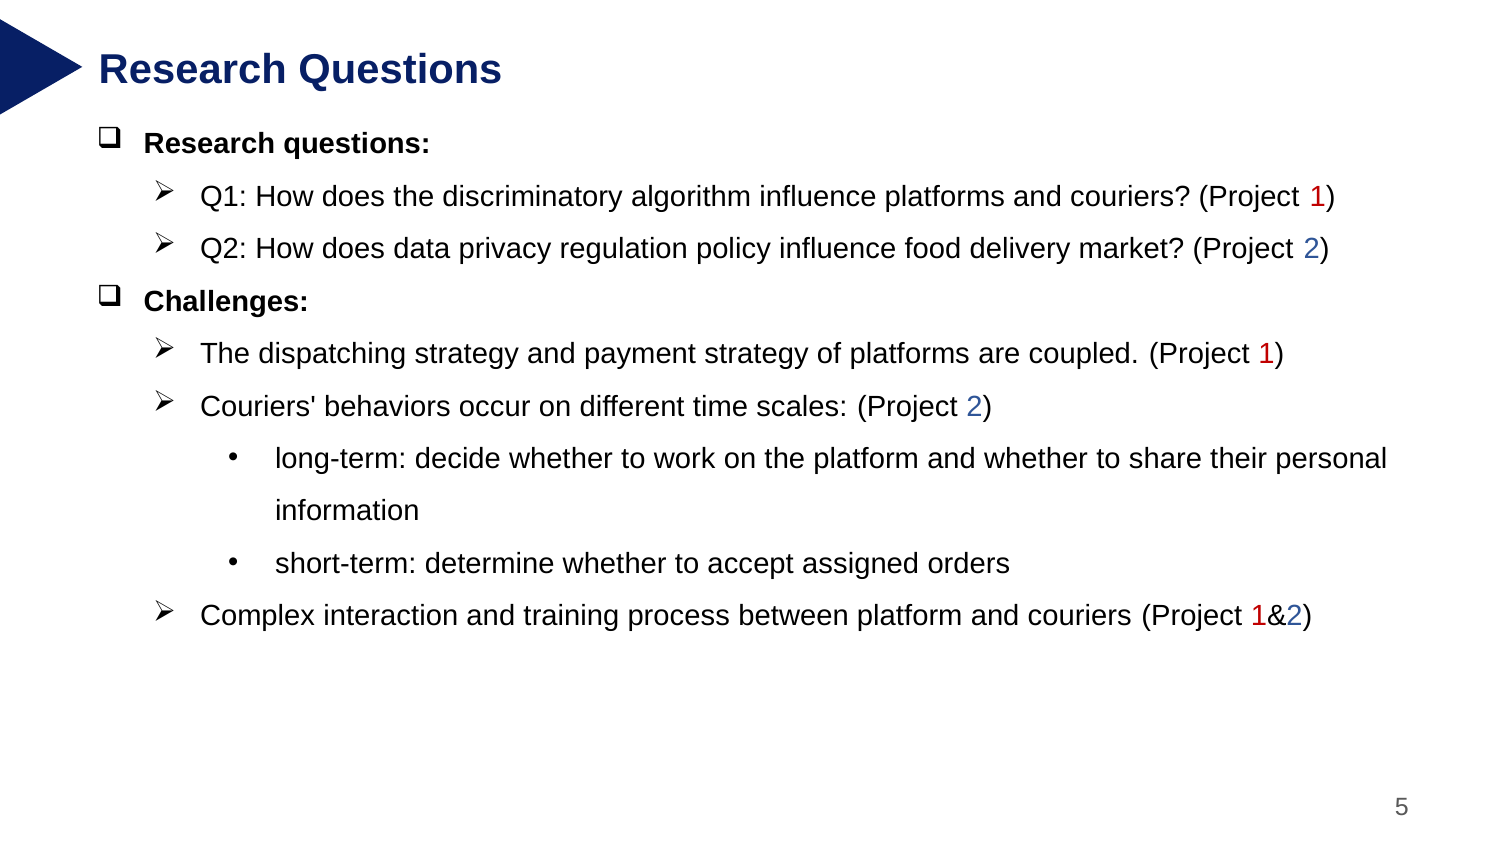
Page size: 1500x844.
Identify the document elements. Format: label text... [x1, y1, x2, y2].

text_box Research Questions [83, 34, 518, 99]
text_box [0, 19, 83, 115]
text_box Research questions: Q1: How does the discriminatory algorithm influence platforms and couriers? (Project 1) Q2: How does data privacy regulation policy influence food delivery market? (Project 2) Challenges: The dispatching strategy and payment strategy of platforms are coupled. (Project 1) Couriers' behaviors occur on different time scales: (Project 2) long-term: decide whether to work on the platform and whether to share their personal information short-term: determine whether to accept assigned orders Complex interaction and training process between platform and couriers (Project 1&2) [82, 99, 1500, 639]
